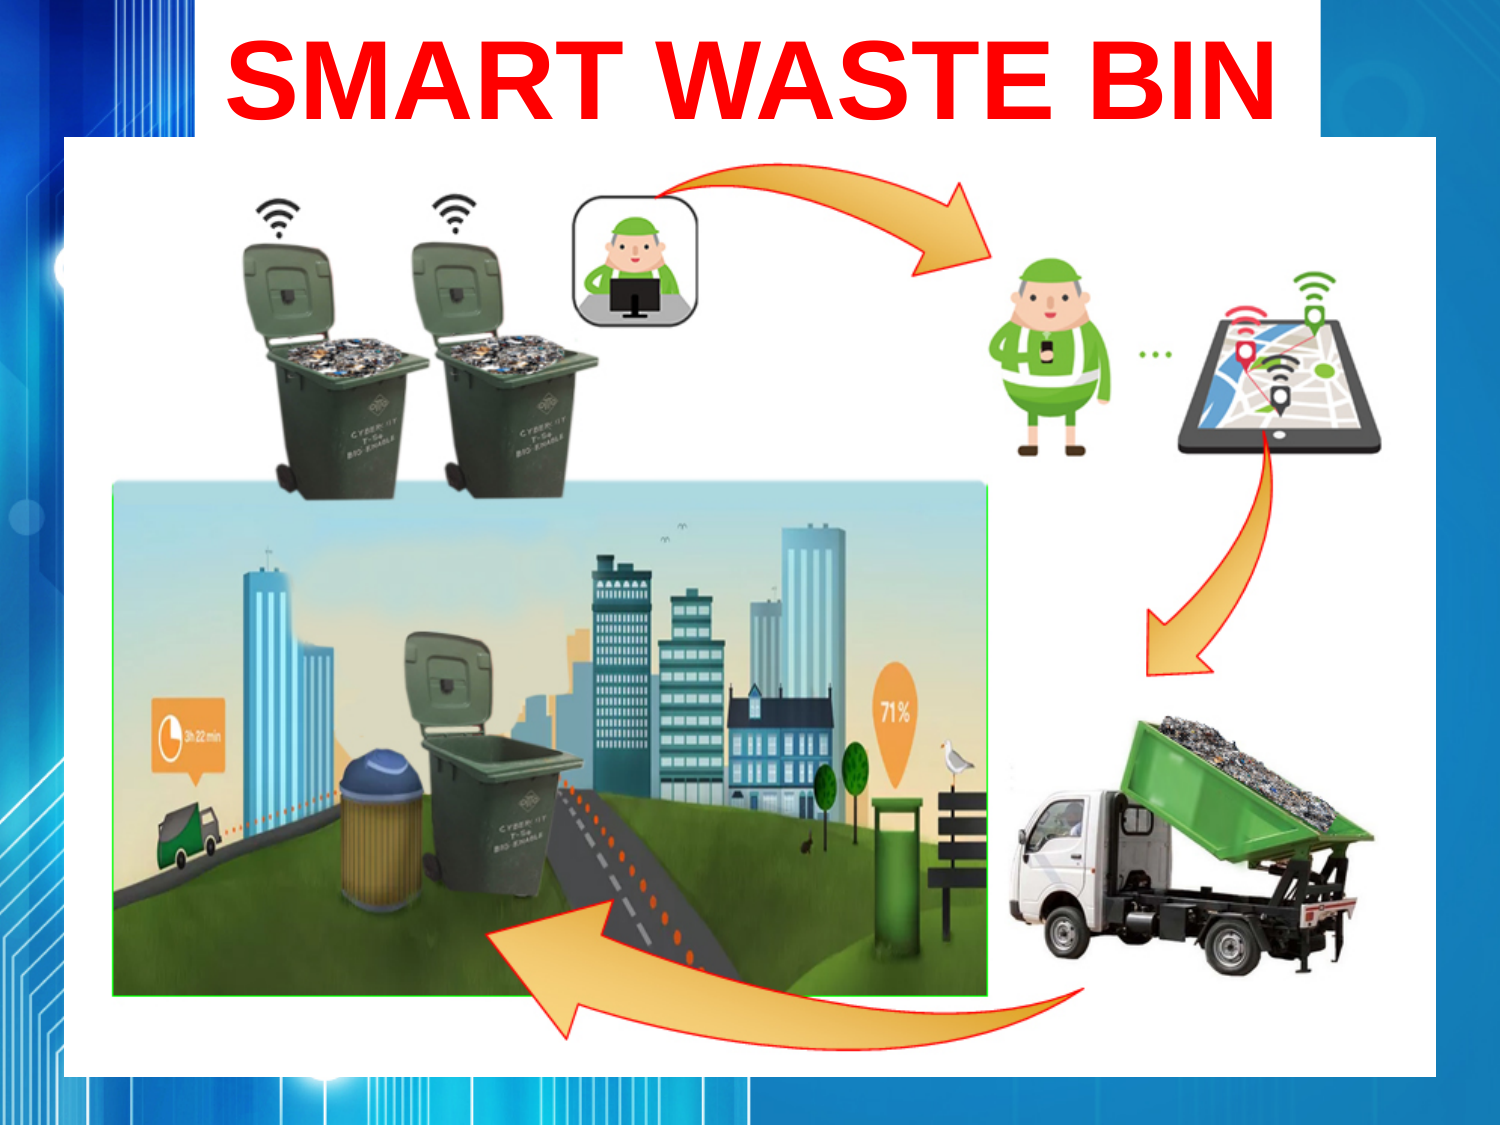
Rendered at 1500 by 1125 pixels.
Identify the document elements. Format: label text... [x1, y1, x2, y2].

picture [0, 0, 1500, 1125]
text_box SMART WASTE BIN [194, 0, 1321, 135]
